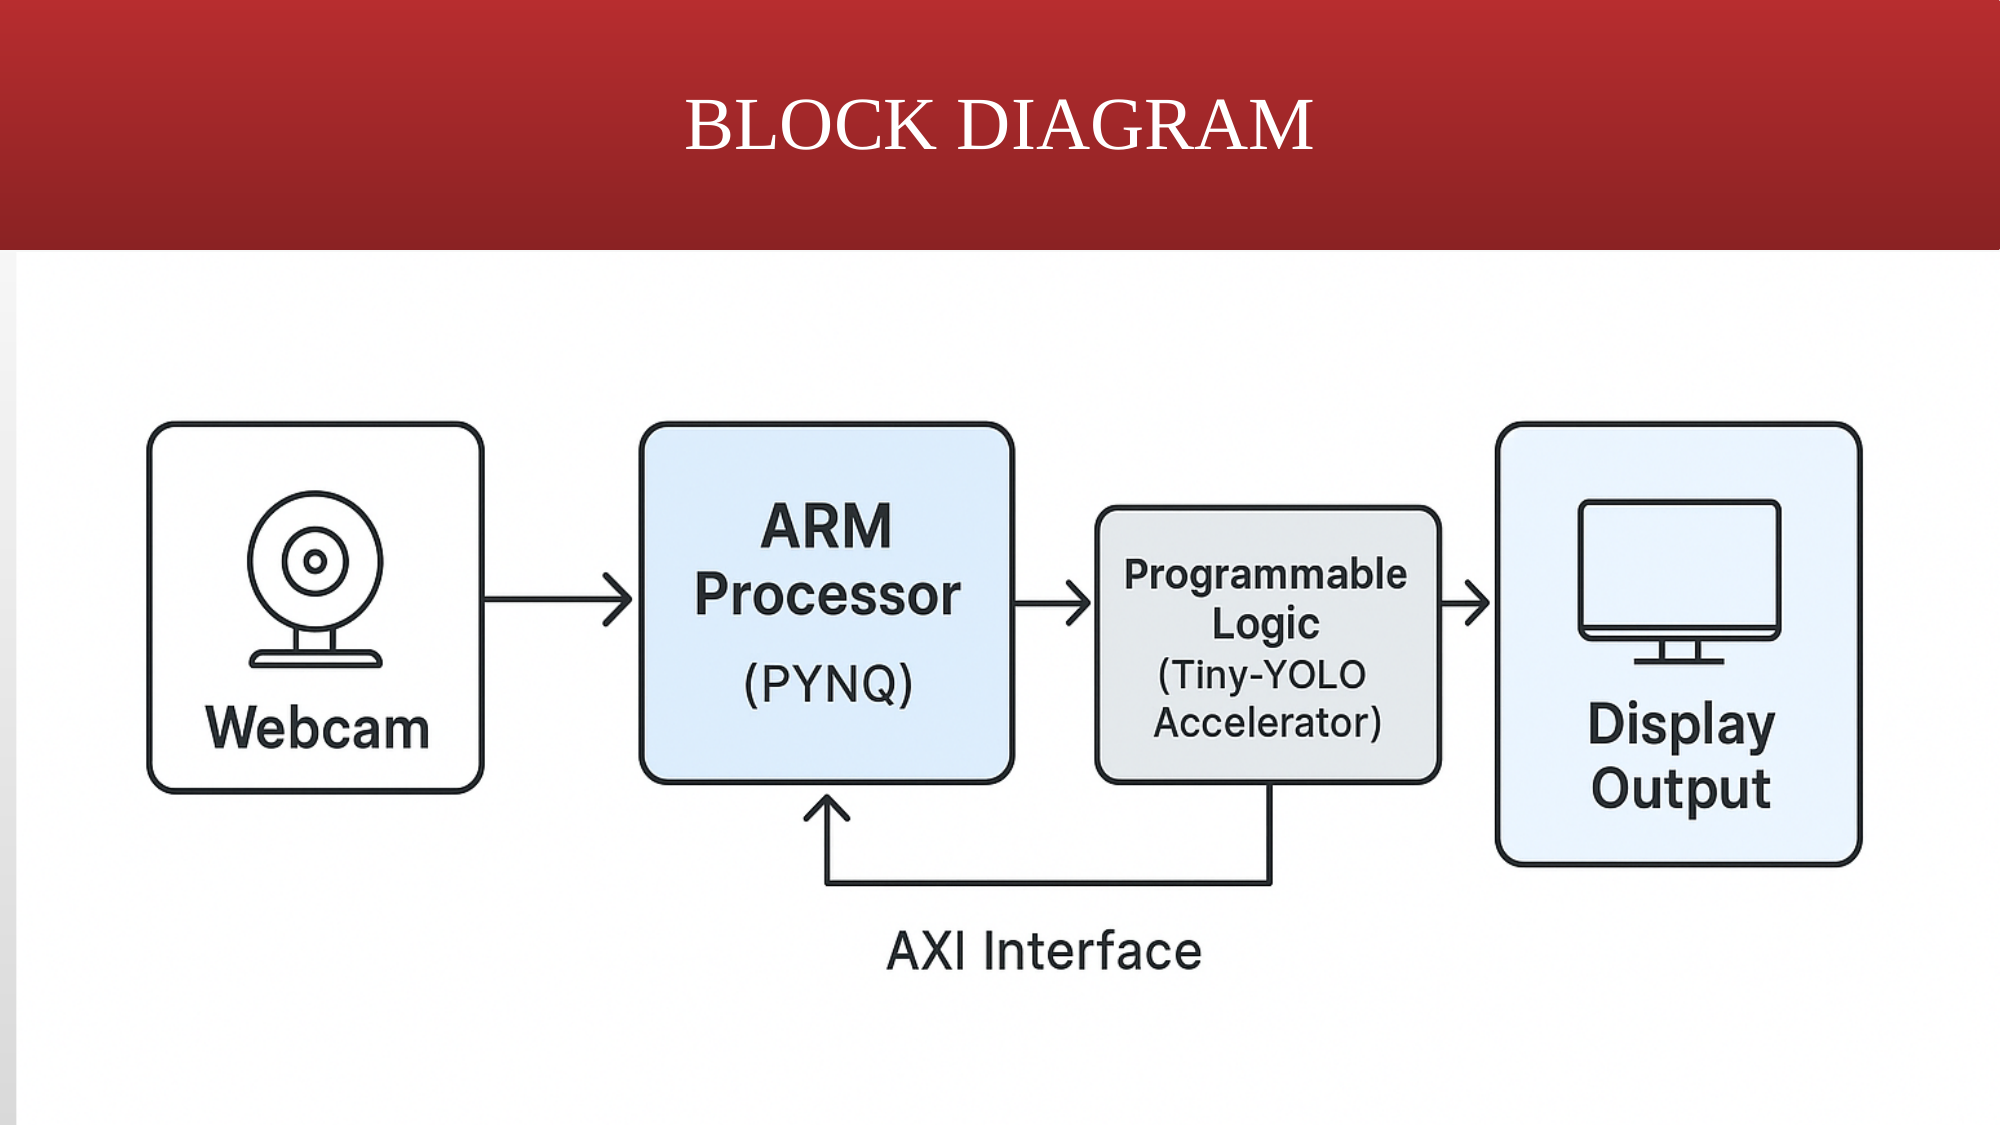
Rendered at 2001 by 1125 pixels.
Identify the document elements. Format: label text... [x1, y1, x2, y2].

title BLOCK DIAGRAM [648, 16, 1352, 234]
picture [16, 252, 2000, 1125]
